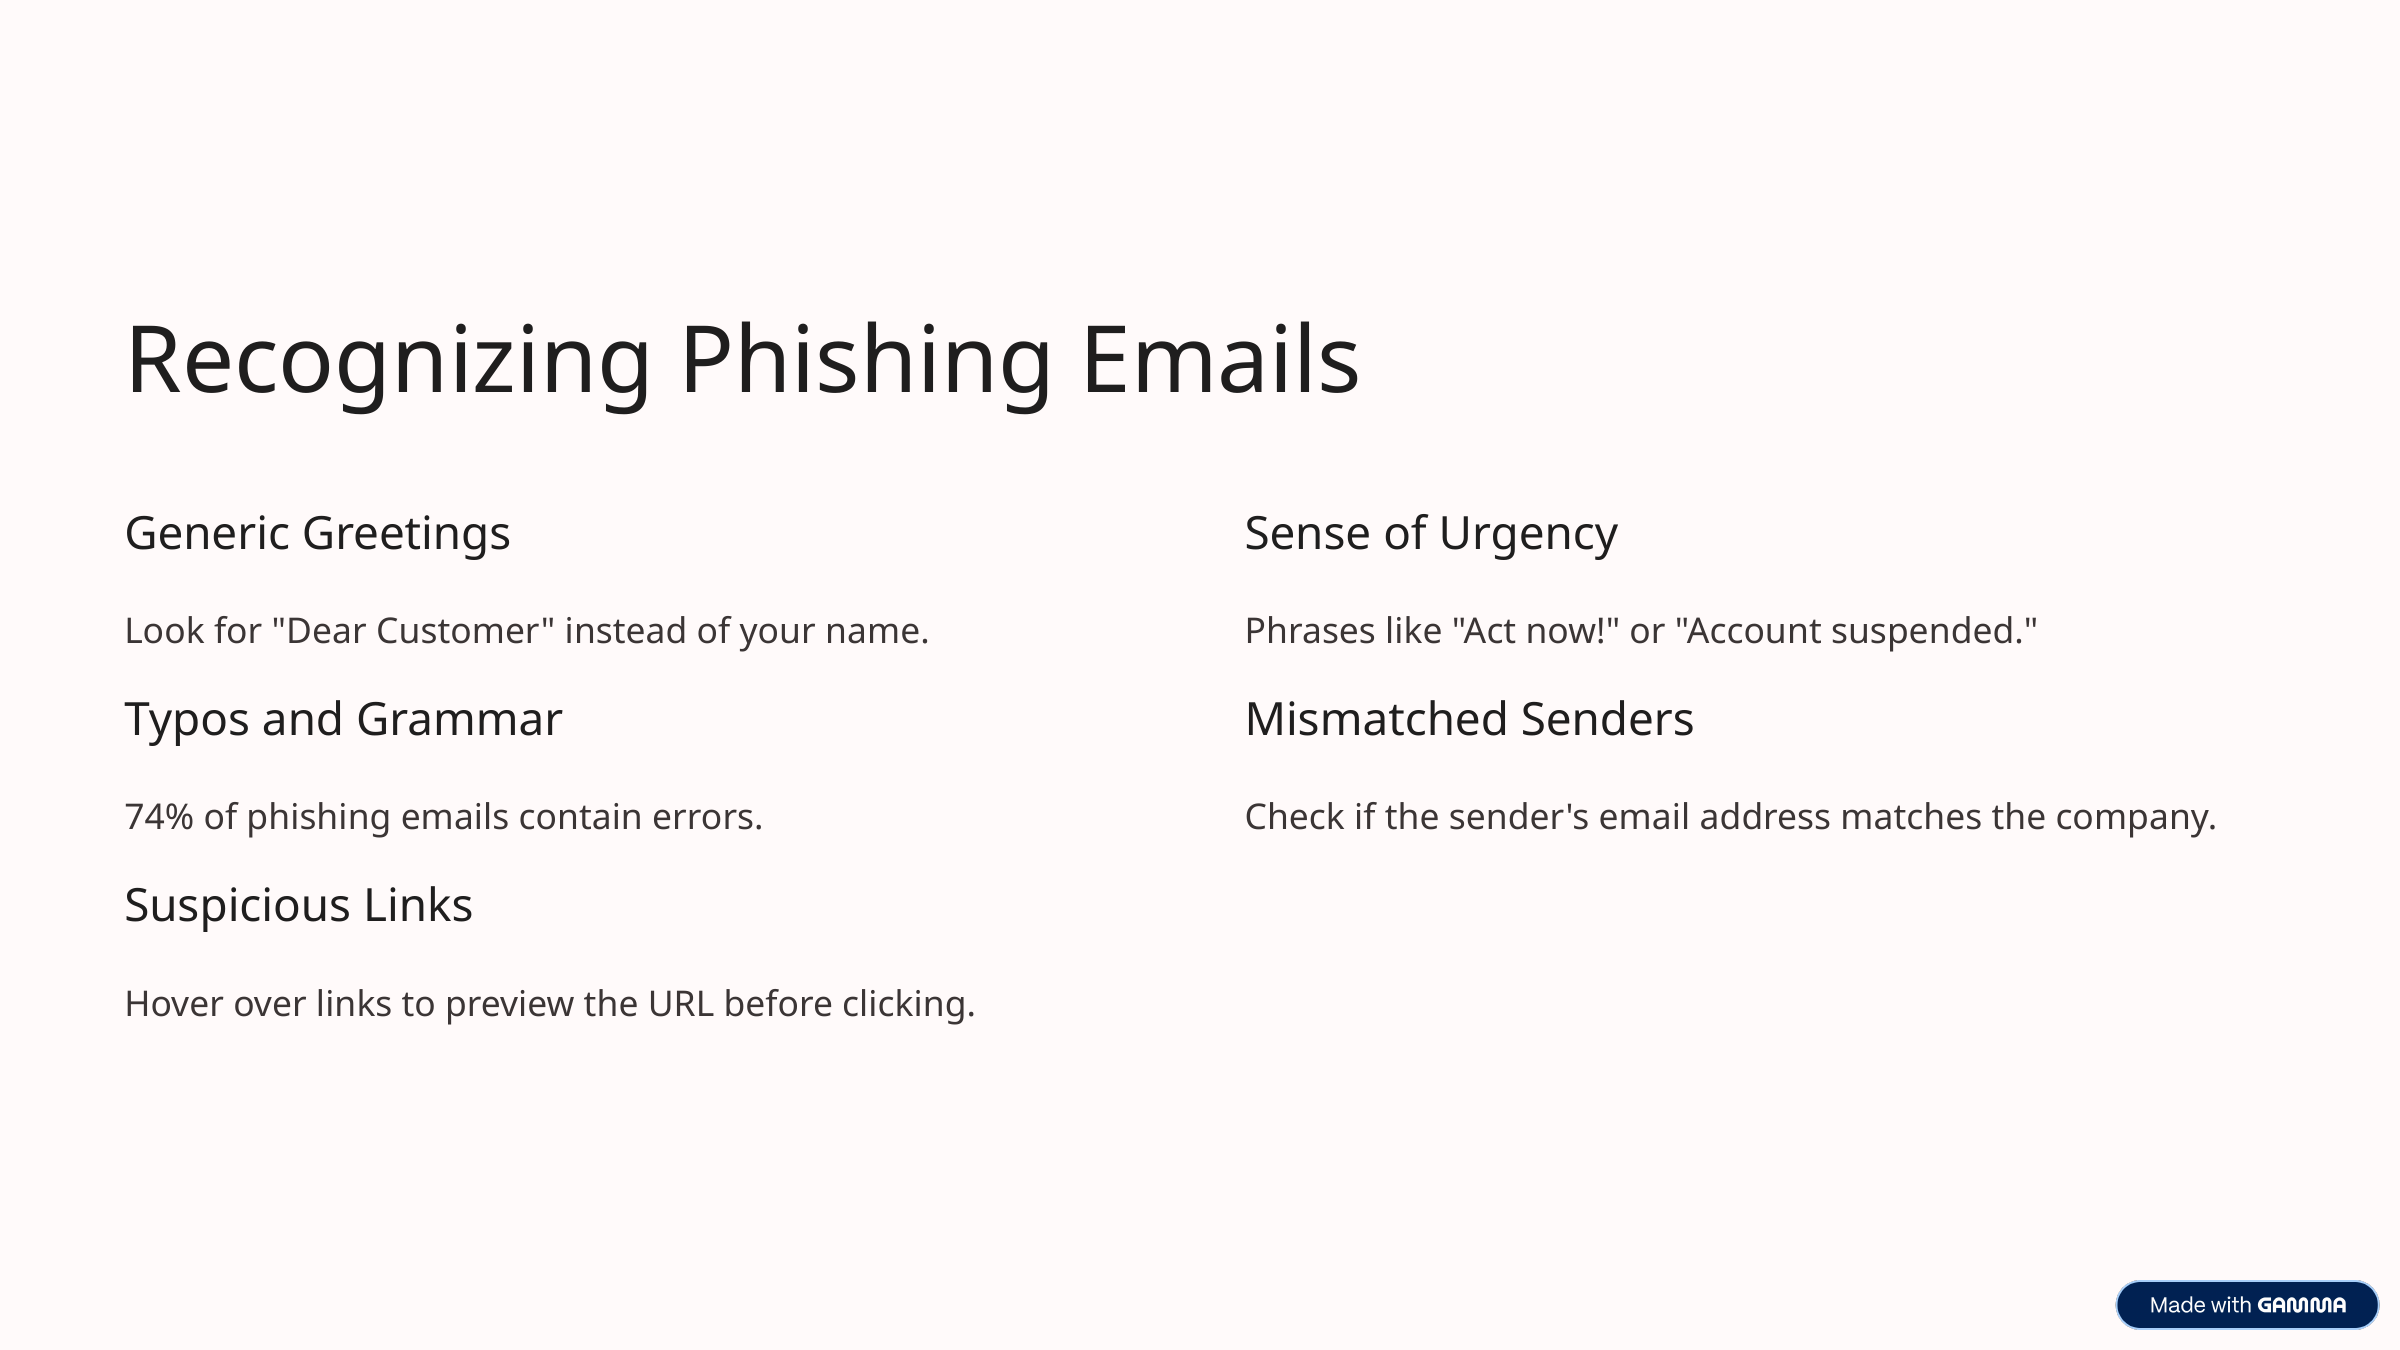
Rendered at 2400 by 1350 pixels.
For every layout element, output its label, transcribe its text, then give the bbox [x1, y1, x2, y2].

text_box Check if the sender's email address matches the company. [1244, 780, 2277, 895]
text_box Look for "Dear Customer" instead of your name. [124, 594, 1157, 651]
text_box Mismatched Senders [1244, 686, 1745, 745]
text_box 74% of phishing emails contain errors. [124, 780, 1157, 838]
text_box Generic Greetings [124, 500, 592, 559]
text_box Hover over links to preview the URL before clicking. [124, 966, 1157, 1024]
text_box Sense of Urgency [1244, 500, 1713, 559]
picture [2106, 1271, 2389, 1339]
text_box Phrases like "Act now!" or "Account suspended." [1244, 594, 2277, 651]
text_box Recognizing Phishing Emails [124, 294, 1498, 412]
text_box Suspicious Links [124, 872, 592, 932]
text_box Typos and Grammar [124, 686, 605, 745]
